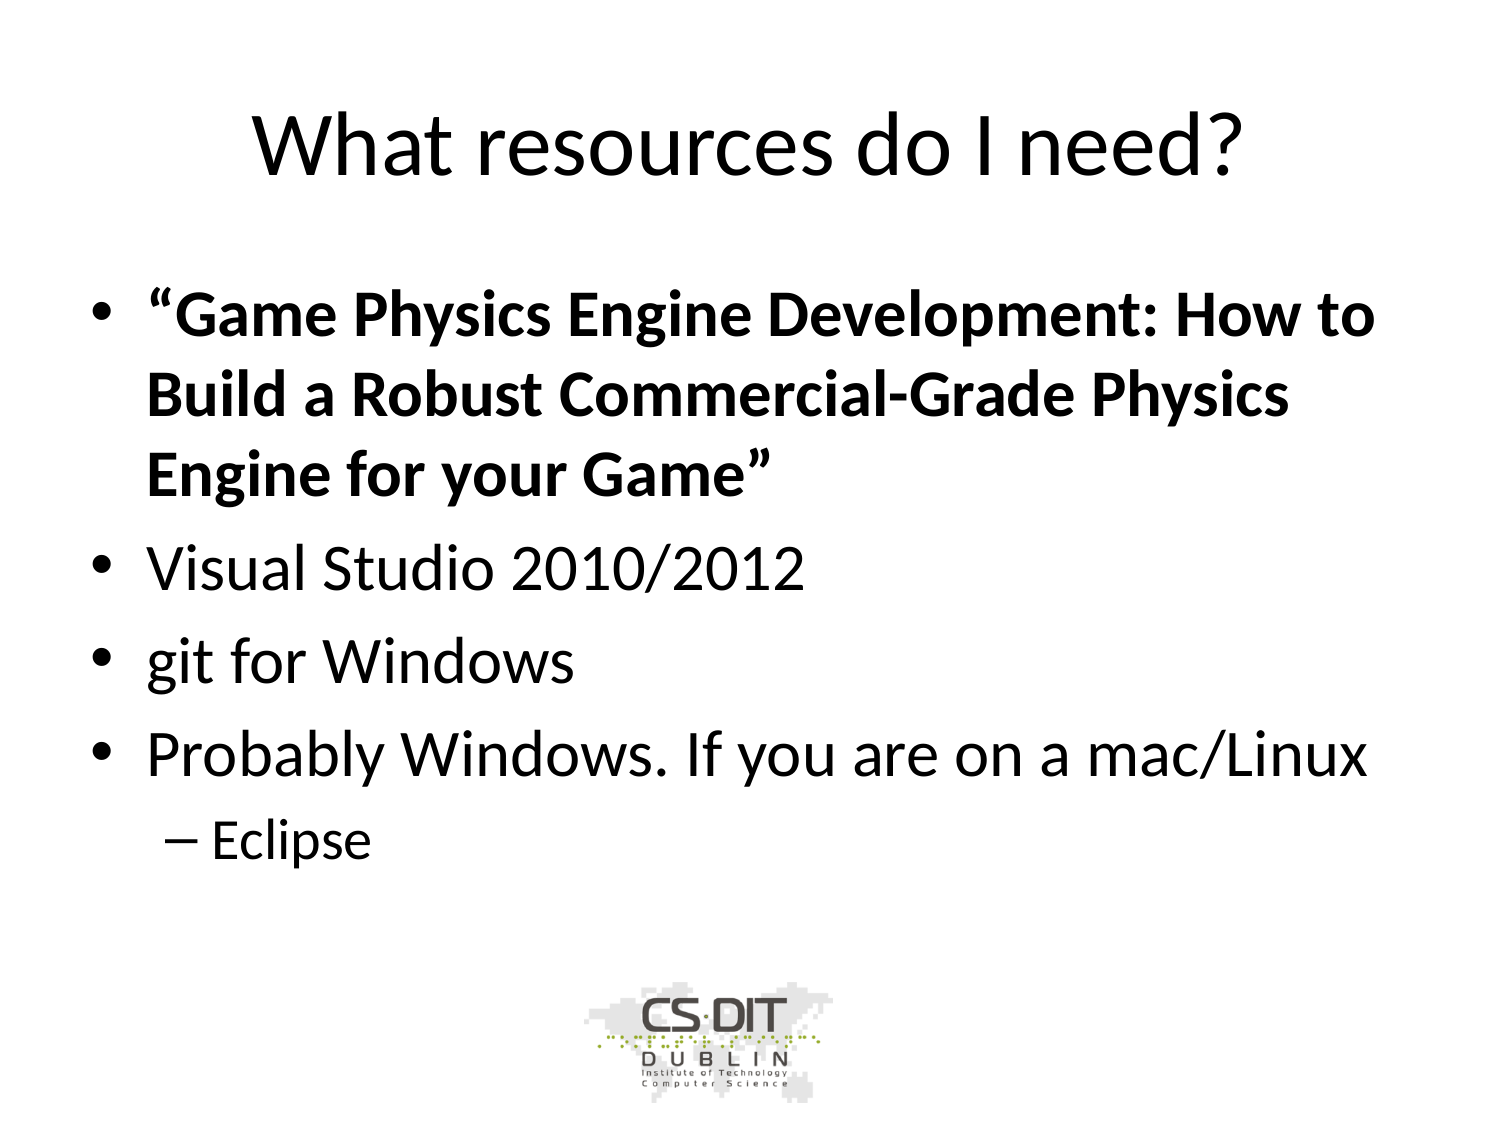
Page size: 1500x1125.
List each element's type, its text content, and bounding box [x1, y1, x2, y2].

list “Game Physics Engine Development: How to Build a Robust Commercial-Grade Physics Engine for your Game” Visual Studio 2010/2012 git for Windows Probably Windows. If you are on a mac/Linux Eclipse [75, 262, 1425, 1005]
title What resources do I need? [75, 45, 1425, 233]
picture [584, 1005, 833, 1103]
